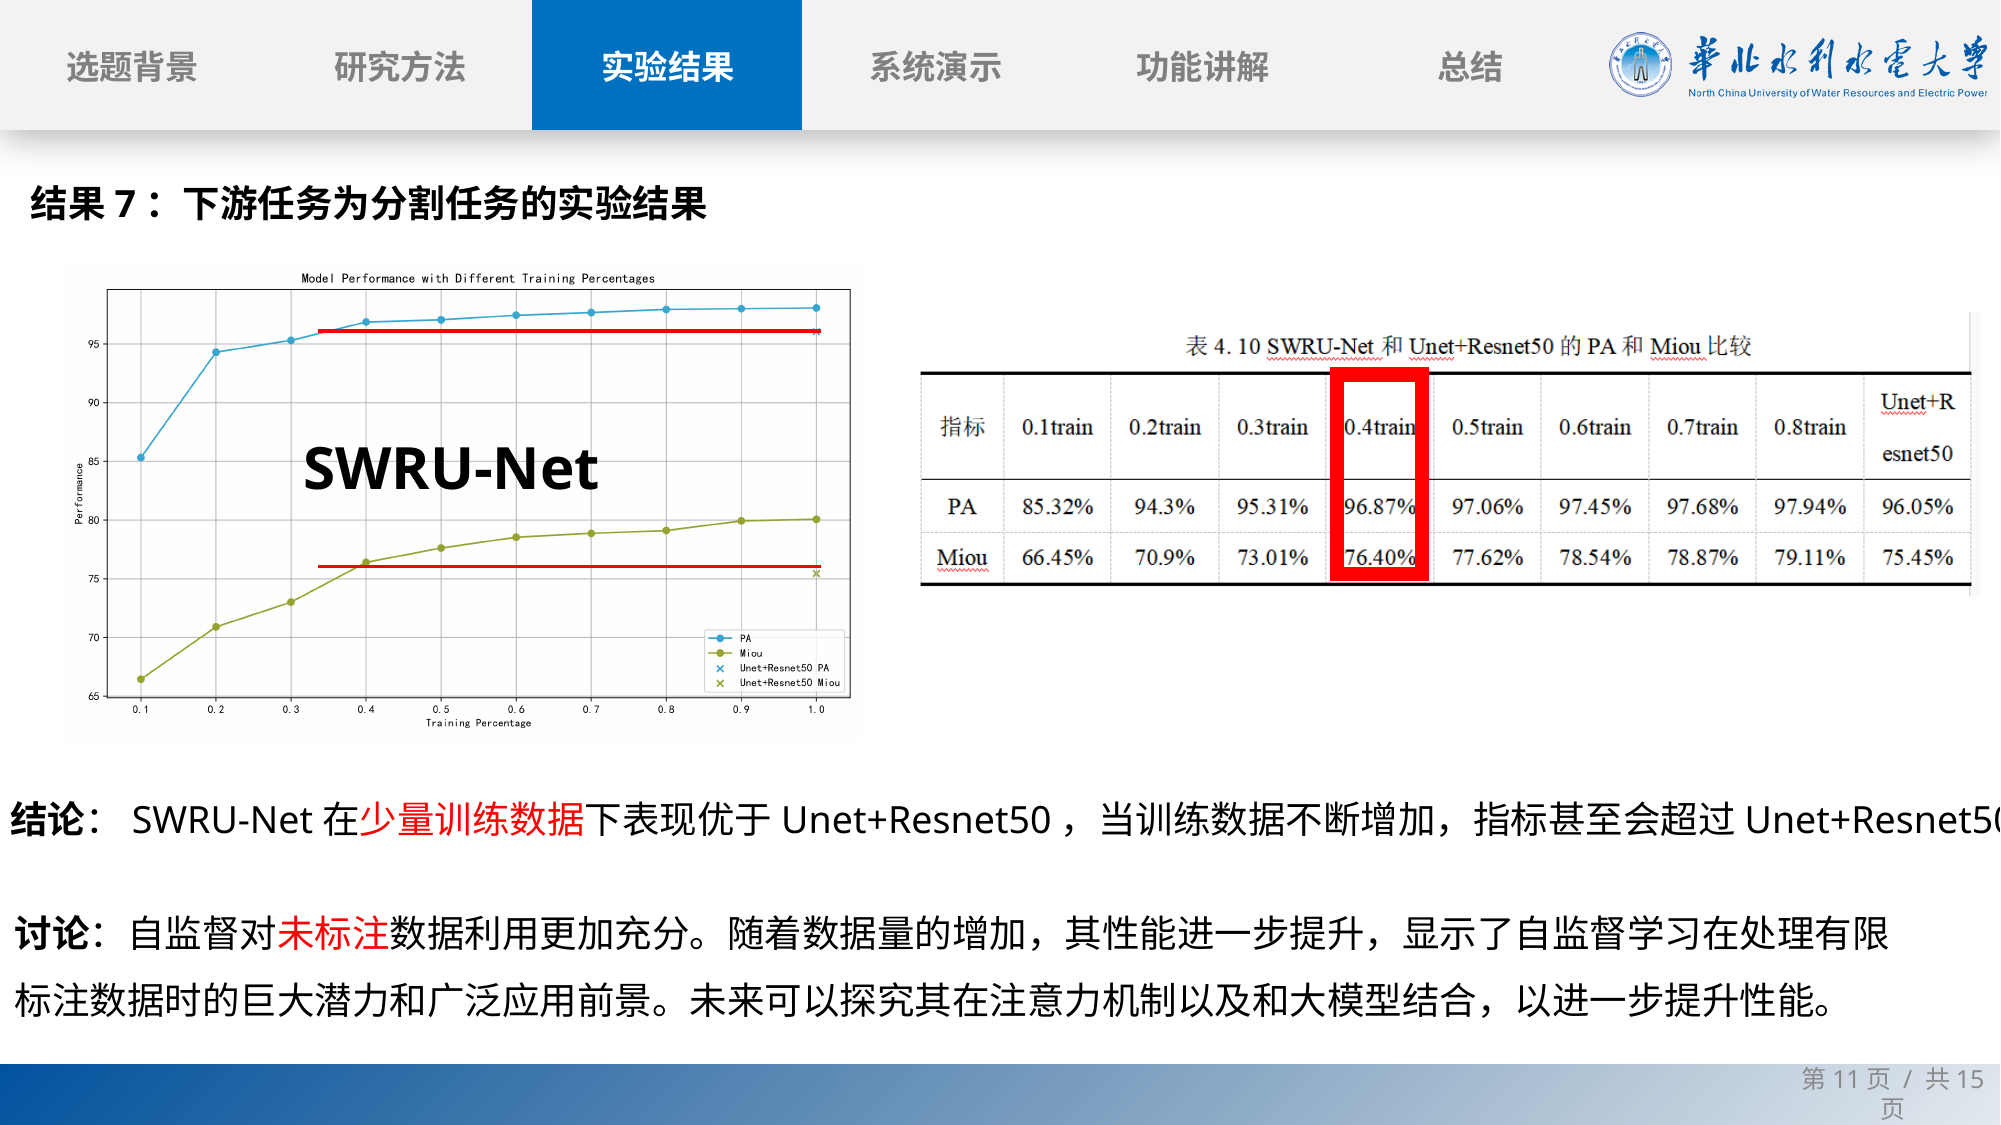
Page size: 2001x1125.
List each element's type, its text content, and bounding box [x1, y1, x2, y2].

text_box [1110, 28, 1306, 90]
footer 第11页 / 共15页 [1786, 1063, 2000, 1124]
text_box [1378, 28, 1574, 90]
text_box 结果7：下游任务为分割任务的实验结果 [15, 172, 861, 233]
table_header 选题背景 [0, 0, 267, 130]
picture [898, 312, 1981, 596]
picture [62, 261, 862, 741]
text_box [570, 31, 766, 93]
table_header 总结 [1337, 0, 1605, 130]
text_box [832, 30, 1028, 92]
text_box 结论：SWRU-Net在少量训练数据下表现优于Unet+Resnet50，当训练数据不断增加，指标甚至会超过Unet+Resnet50 [0, 766, 2000, 849]
table_header 研究方法 [267, 0, 534, 130]
text_box [0, 1062, 2000, 1125]
table_header 功能讲解 [1070, 0, 1337, 130]
text_box [43, 26, 239, 89]
table_header 实验结果 [534, 0, 802, 130]
text_box 讨论：自监督对未标注数据利用更加充分。随着数据量的增加，其性能进一步提升，显示了自监督学习在处理有限标注数据时的巨大潜力和广泛应用前景。未来可以探究其在注意力机制以及和大模型结合，以进一步提升性能。 [0, 880, 1933, 1030]
table_header 系统演示 [802, 0, 1070, 130]
text_box [311, 28, 507, 91]
picture [1609, 32, 1988, 98]
table_header [1605, 0, 1998, 130]
